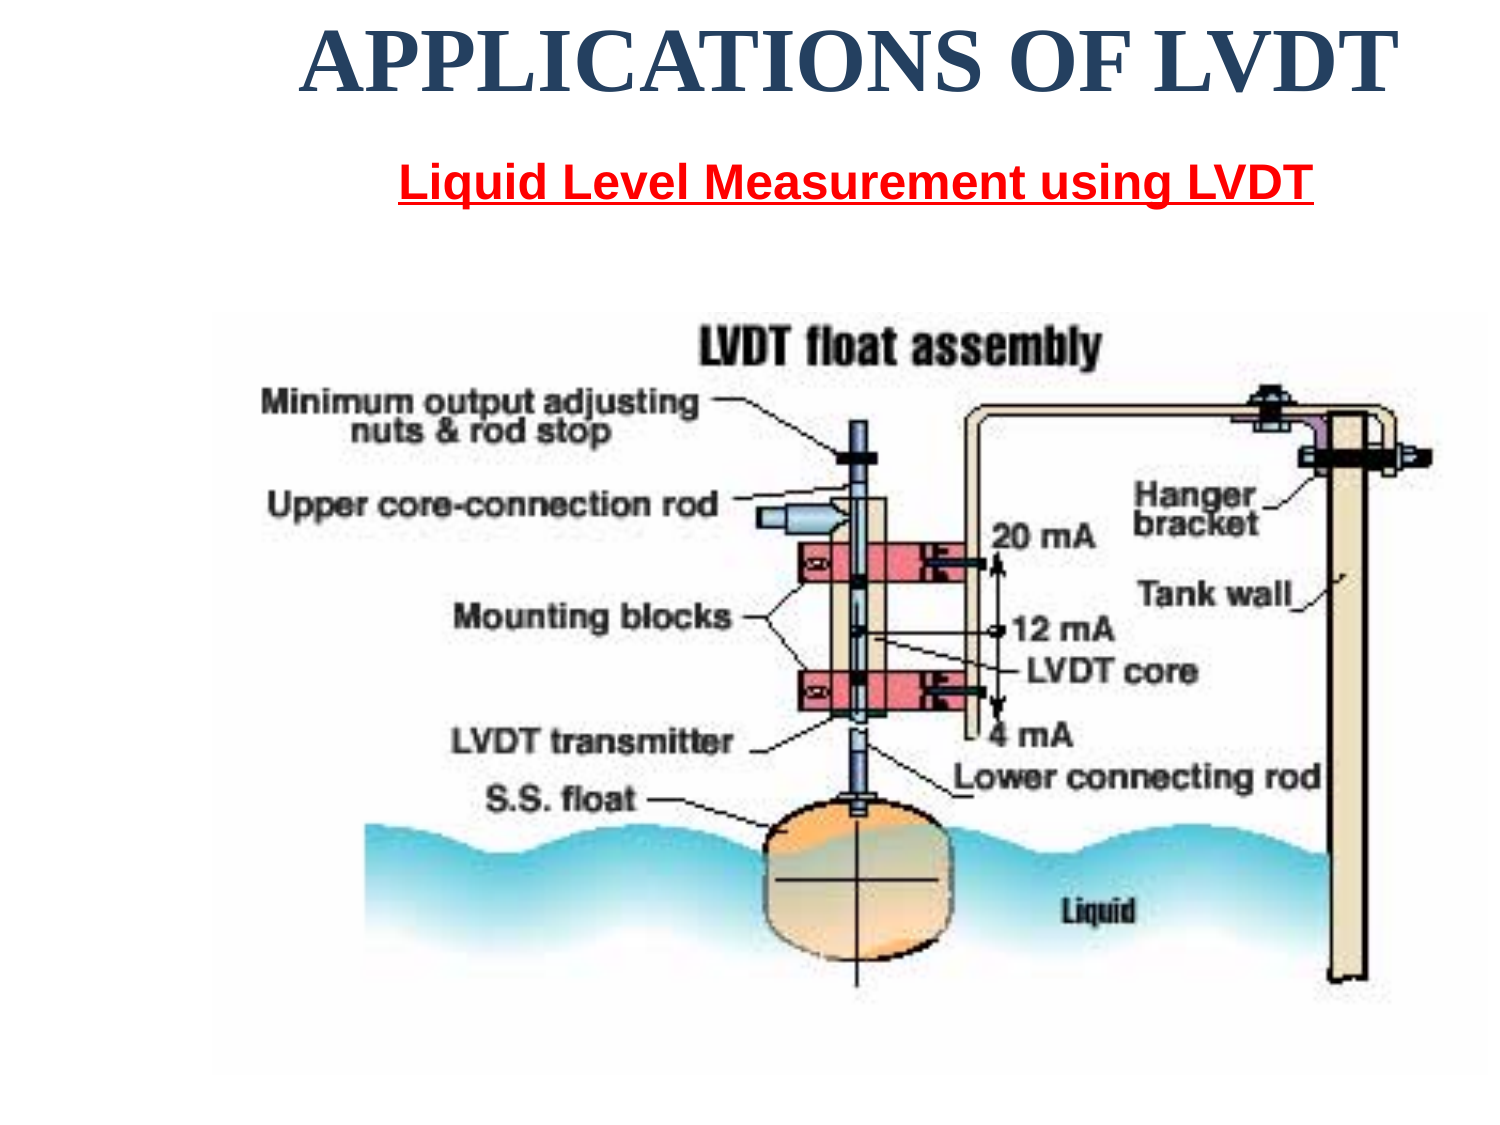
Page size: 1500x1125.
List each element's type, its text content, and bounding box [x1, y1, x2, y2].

picture [212, 312, 1488, 1076]
text_box Liquid Level Measurement using LVDT [275, 142, 1438, 217]
title APPLICATIONS OF LVDT [235, 0, 1465, 118]
